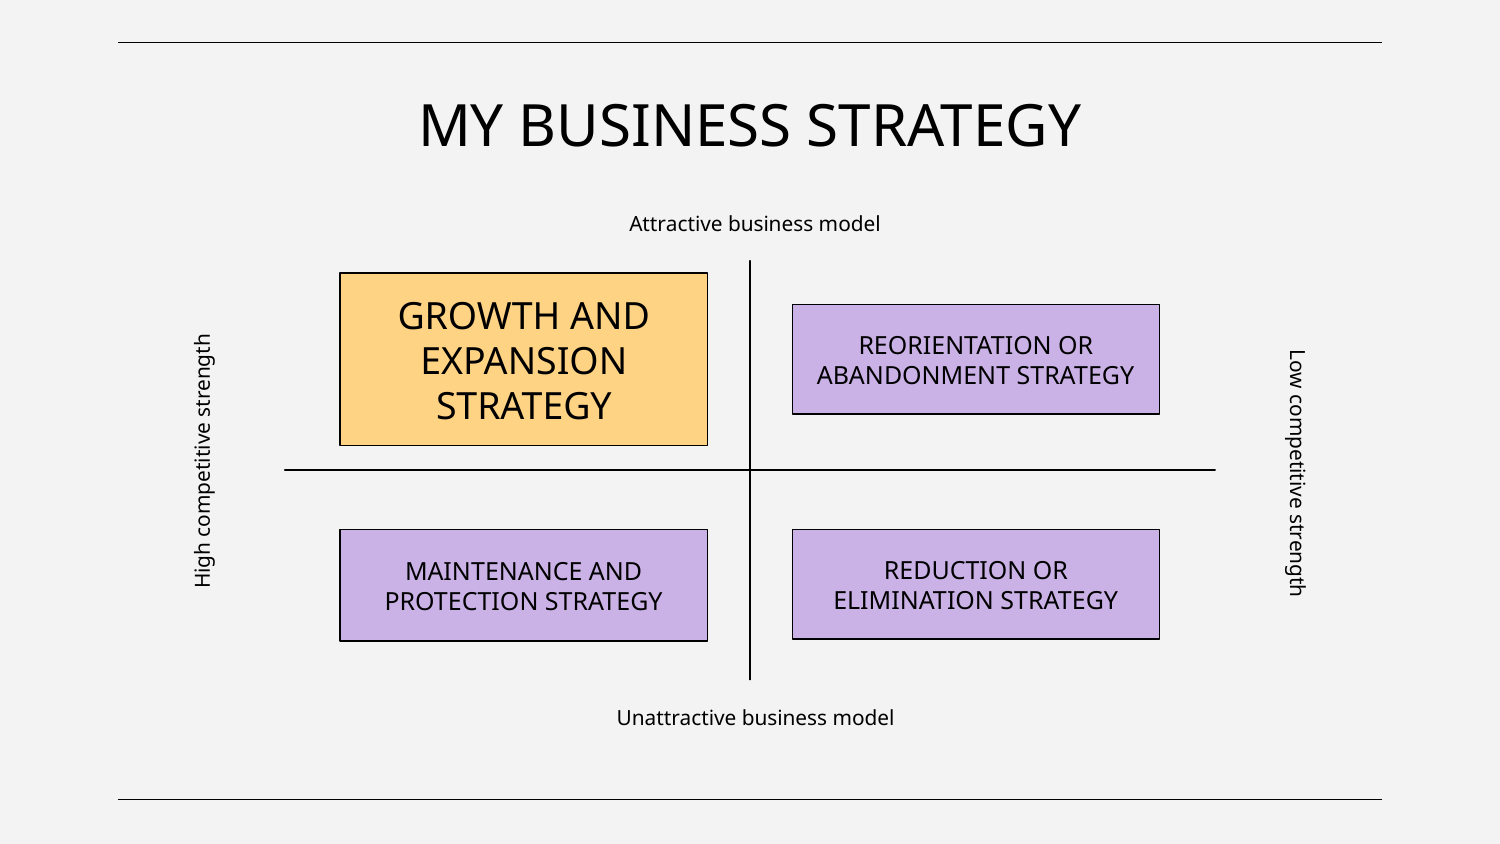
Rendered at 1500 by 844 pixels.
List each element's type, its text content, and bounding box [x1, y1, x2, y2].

text_box High competitive strength [173, 303, 235, 620]
text_box Low competitive strength [1265, 311, 1327, 636]
text_box GROWTH AND EXPANSION STRATEGY [340, 273, 708, 446]
text_box Attractive business model [594, 195, 916, 257]
text_box REDUCTION OR ELIMINATION STRATEGY [792, 529, 1160, 639]
text_box MAINTENANCE AND PROTECTION STRATEGY [340, 529, 708, 642]
title MY BUSINESS STRATEGY [118, 72, 1382, 167]
text_box REORIENTATION OR ABANDONMENT STRATEGY [792, 304, 1160, 414]
text_box Unattractive business model [577, 689, 934, 751]
